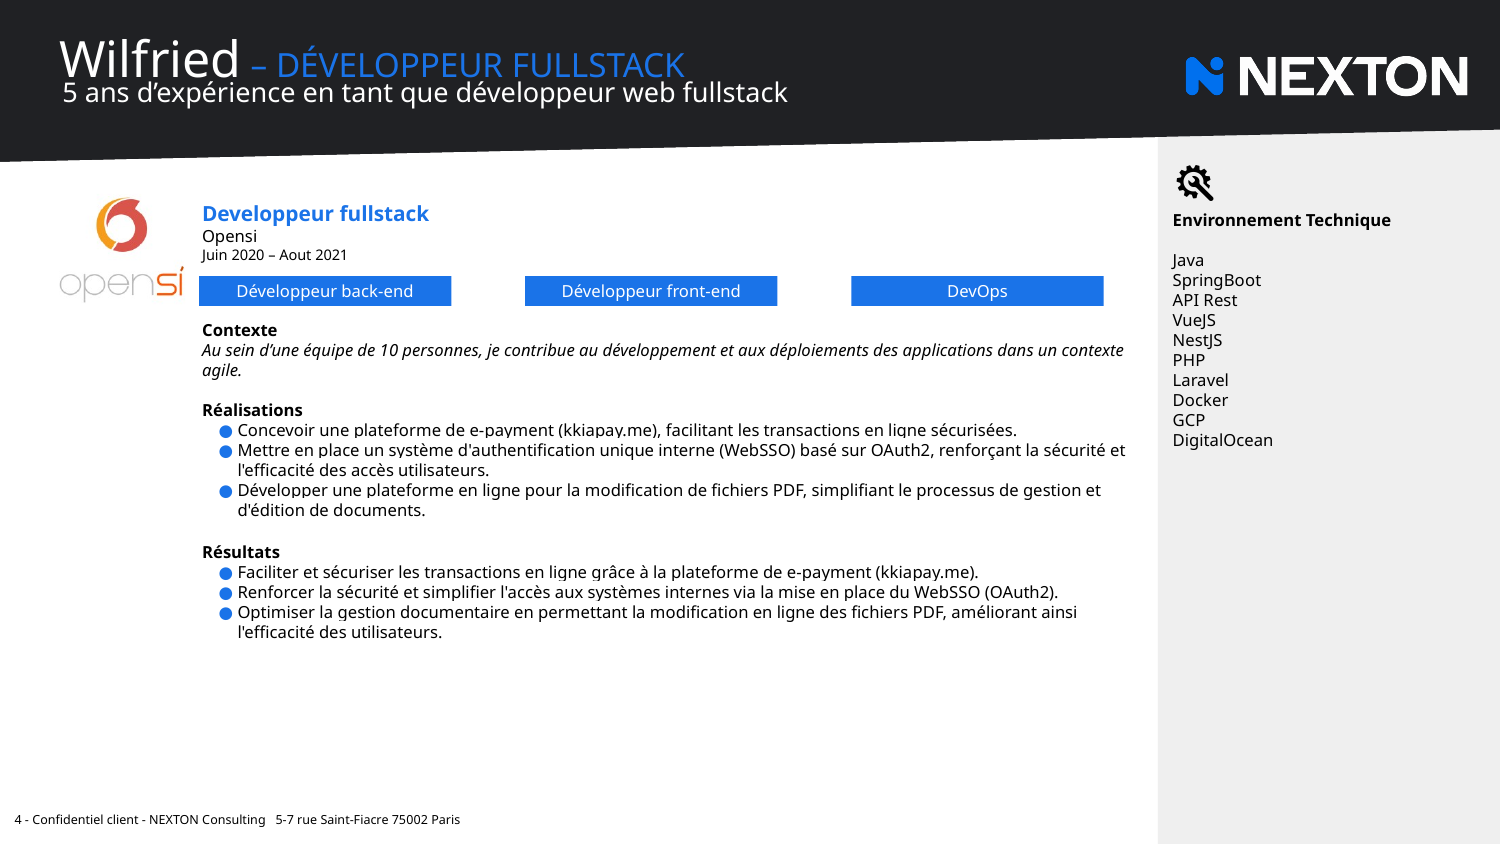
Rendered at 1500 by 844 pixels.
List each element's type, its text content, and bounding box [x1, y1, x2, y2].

text_box Développeur back-end [199, 276, 452, 306]
picture [1174, 48, 1479, 104]
text_box Wilfried – DÉVELOPPEUR FULLSTACK [47, 15, 1457, 96]
slide_number 4 - Confidentiel client - NEXTON Consulting 5-7 rue Saint-Fiacre 75002 Paris [2, 799, 767, 844]
text_box [0, 0, 1500, 161]
text_box DevOps [851, 276, 1104, 306]
text_box Développeur front-end [525, 276, 778, 306]
text_box Contexte Au sein d’une équipe de 10 personnes, je contribue au développement et aux déploiements des applications dans un contexte agile. Réalisations Concevoir une plateforme de e-payment (kkiapay.me), facilitant les transactions en ligne sécurisées. Mettre en place un système d'authentification unique interne (WebSSO) basé sur OAuth2, renforçant la sécurité et l'efficacité des accès utilisateurs. Développer une plateforme en ligne pour la modification de fichiers PDF, simplifiant le processus de gestion et d'édition de documents. Résultats Faciliter et sécuriser les transactions en ligne grâce à la plateforme de e-payment (kkiapay.me). Renforcer la sécurité et simplifier l'accès aux systèmes internes via la mise en place du WebSSO (OAuth2). Optimiser la gestion documentaire en permettant la modification en ligne des fichiers PDF, améliorant ainsi l'efficacité des utilisateurs. [189, 307, 1157, 843]
text_box 5 ans d’expérience en tant que développeur web fullstack [50, 96, 1232, 125]
text_box Developpeur fullstack Opensi Juin 2020 – Aout 2021 [193, 188, 859, 244]
picture [53, 182, 190, 320]
picture [1171, 164, 1218, 204]
text_box Environnement Technique Java SpringBoot API Rest VueJS NestJS PHP Laravel Docker GCP DigitalOcean [1157, 115, 1500, 844]
